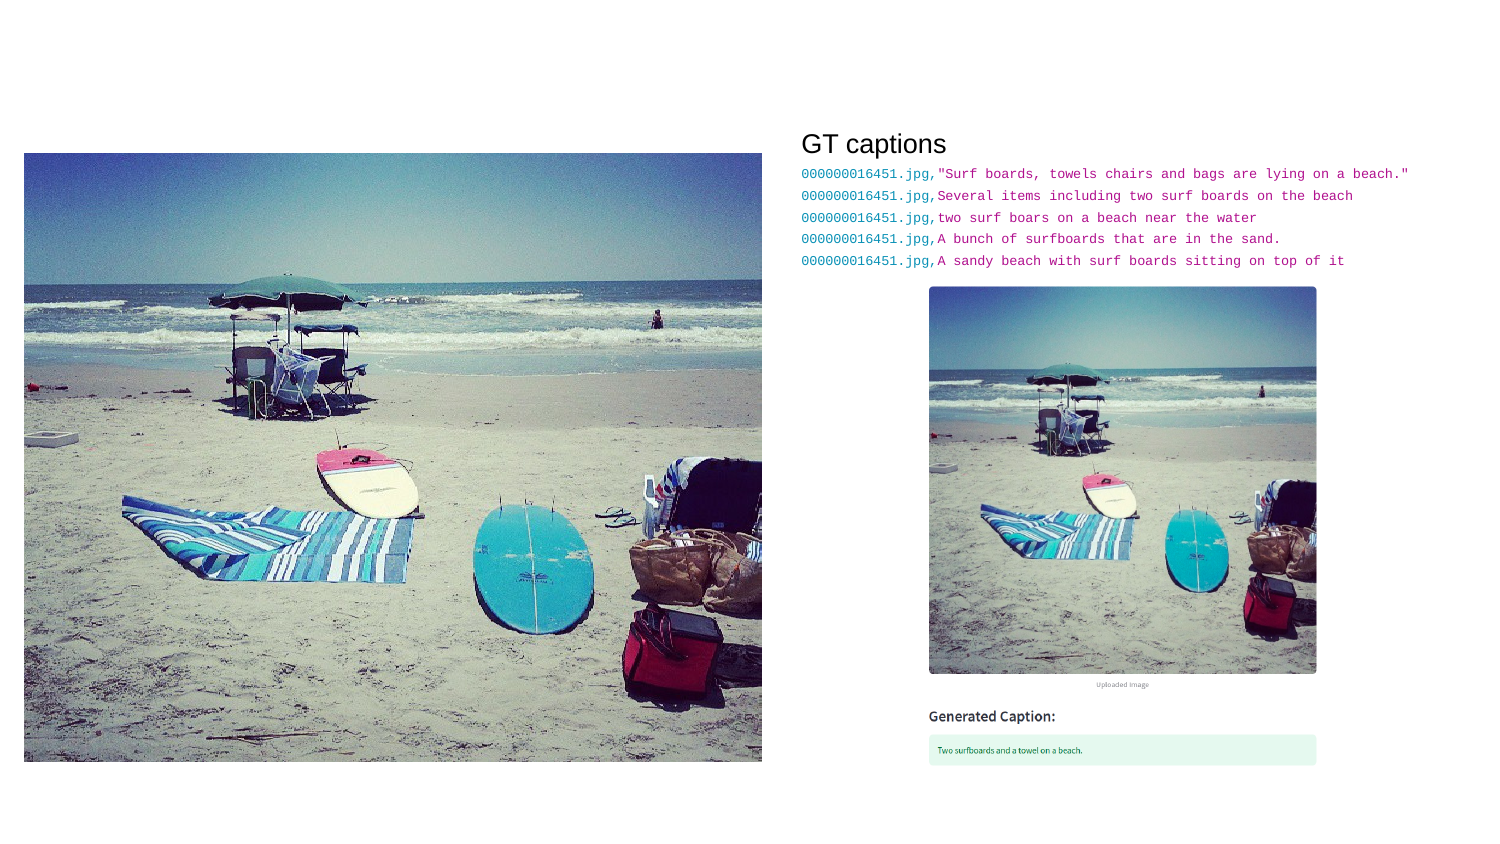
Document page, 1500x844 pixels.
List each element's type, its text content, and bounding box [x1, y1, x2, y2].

picture [24, 153, 762, 762]
text_box GT captions 000000016451.jpg,"Surf boards, towels chairs and bags are lying on a beach." 000000016451.jpg,Several items including two surf boards on the beach 000000016451.jpg,two surf boars on a beach near the water 000000016451.jpg,A bunch of surfboards that are in the sand. 000000016451.jpg,A sandy beach with surf boards sitting on top of it [786, 111, 1458, 311]
picture [926, 285, 1318, 769]
